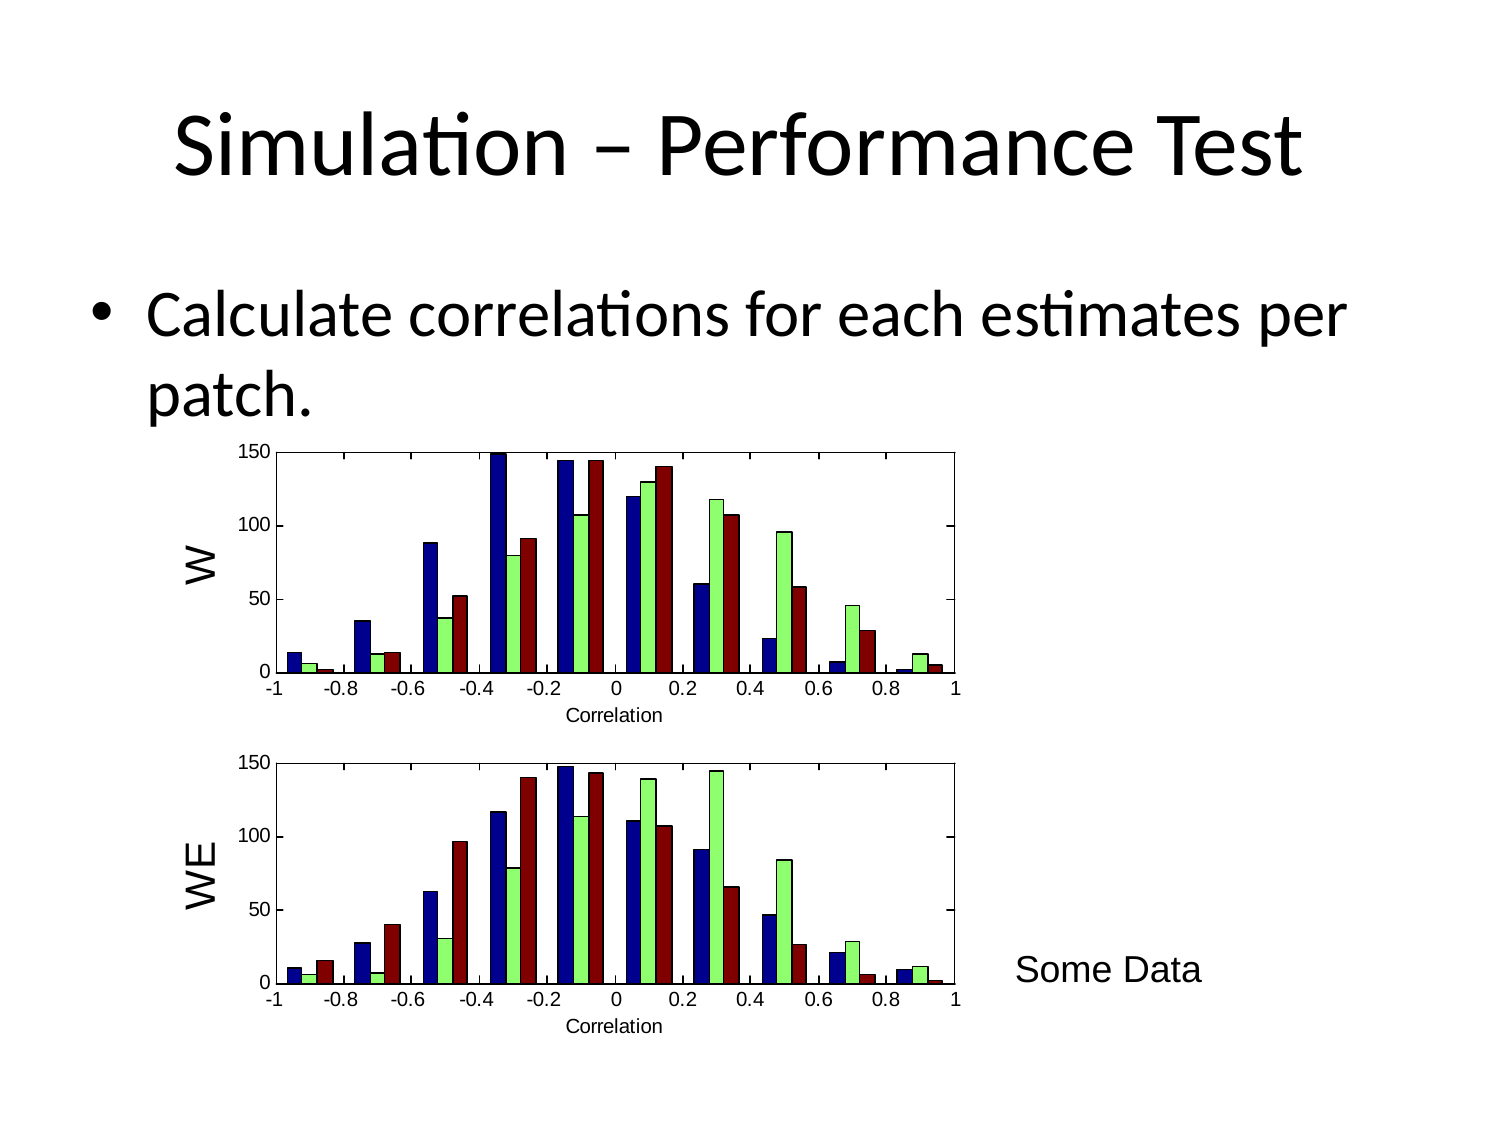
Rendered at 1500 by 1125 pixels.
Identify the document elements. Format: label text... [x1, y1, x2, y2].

list Calculate correlations for each estimates per patch. [75, 262, 1425, 1005]
text_box Some Data [1041, 937, 1400, 998]
title Simulation – Performance Test [75, 45, 1425, 233]
picture [162, 402, 1038, 1060]
